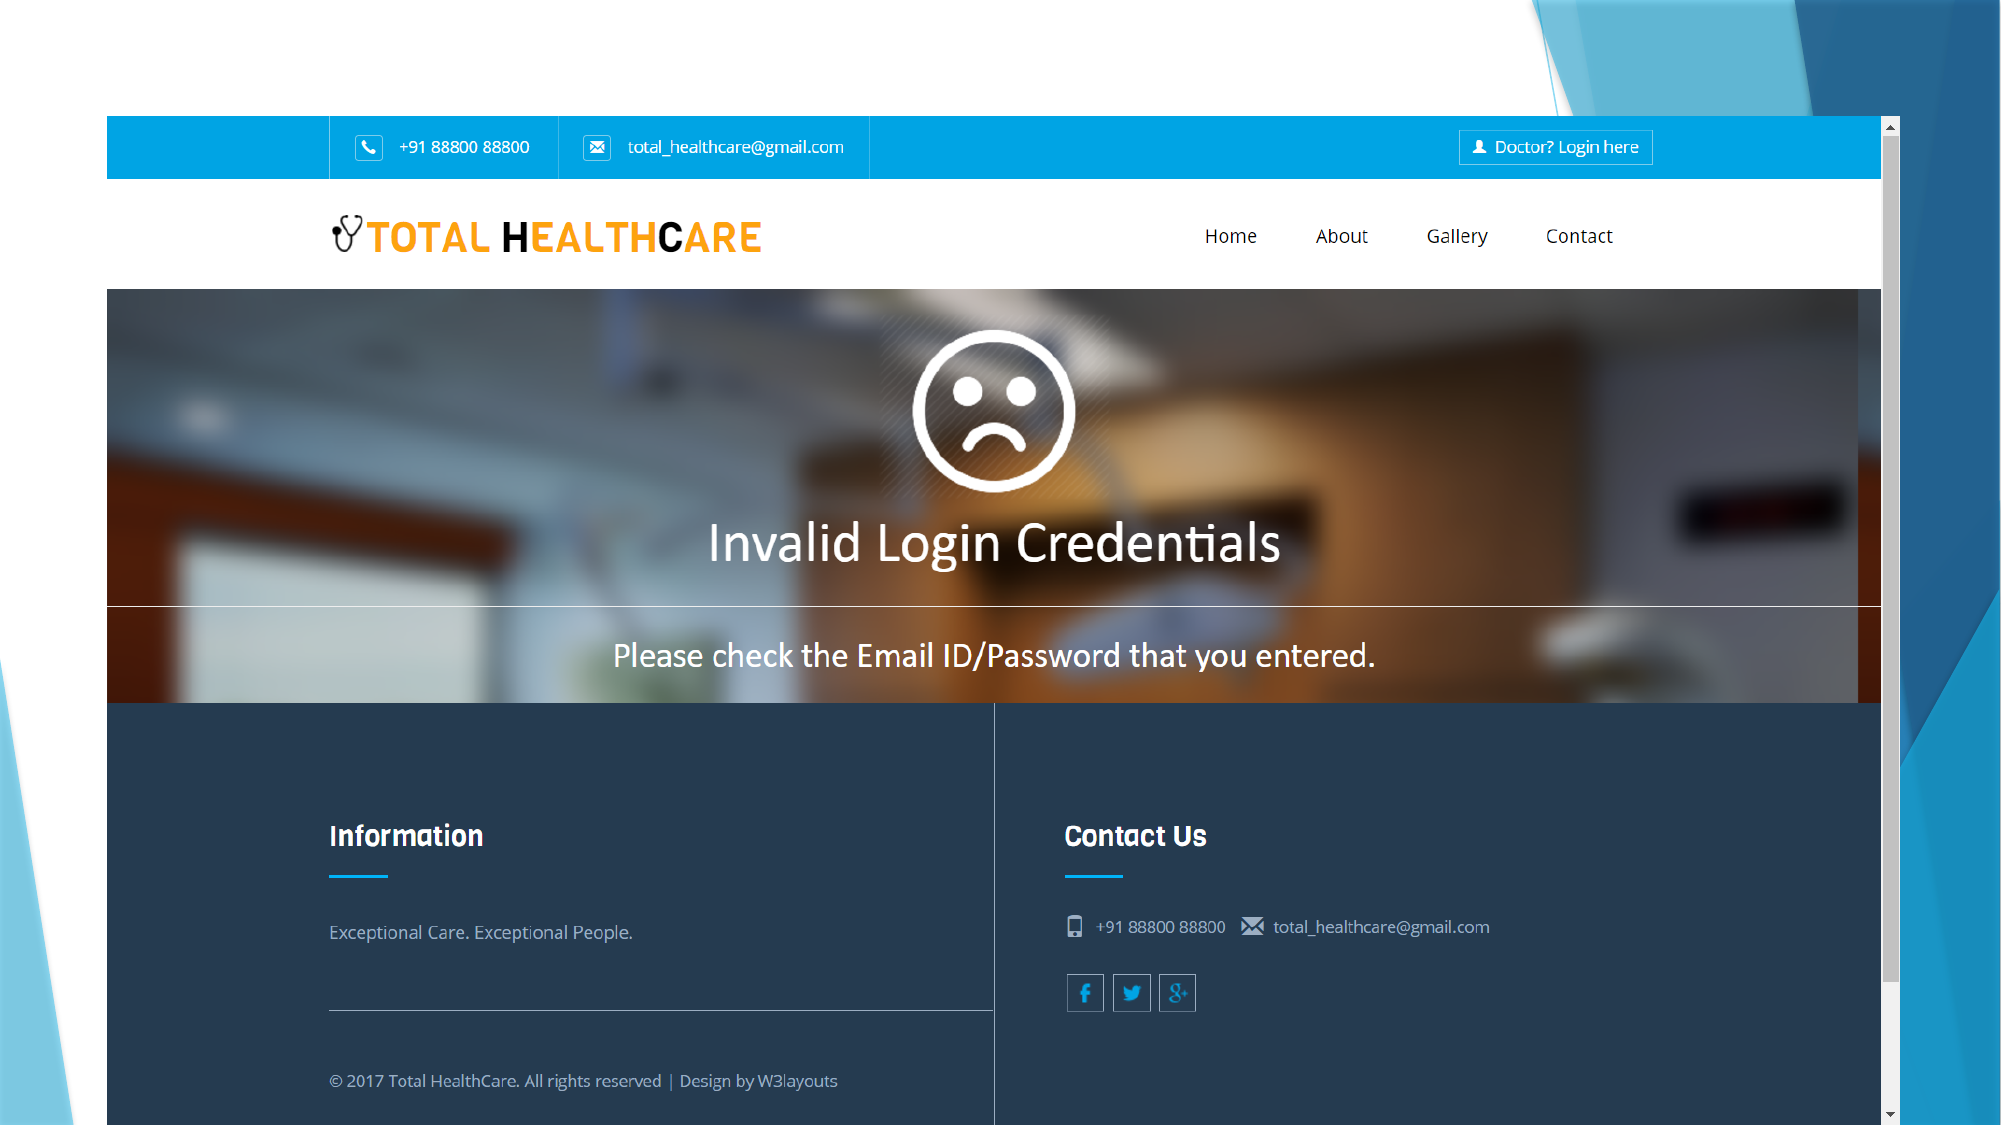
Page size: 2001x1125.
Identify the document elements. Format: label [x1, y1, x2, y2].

picture [593, 142, 604, 148]
picture [106, 116, 1901, 1125]
picture [1474, 141, 1485, 152]
picture [362, 142, 369, 151]
